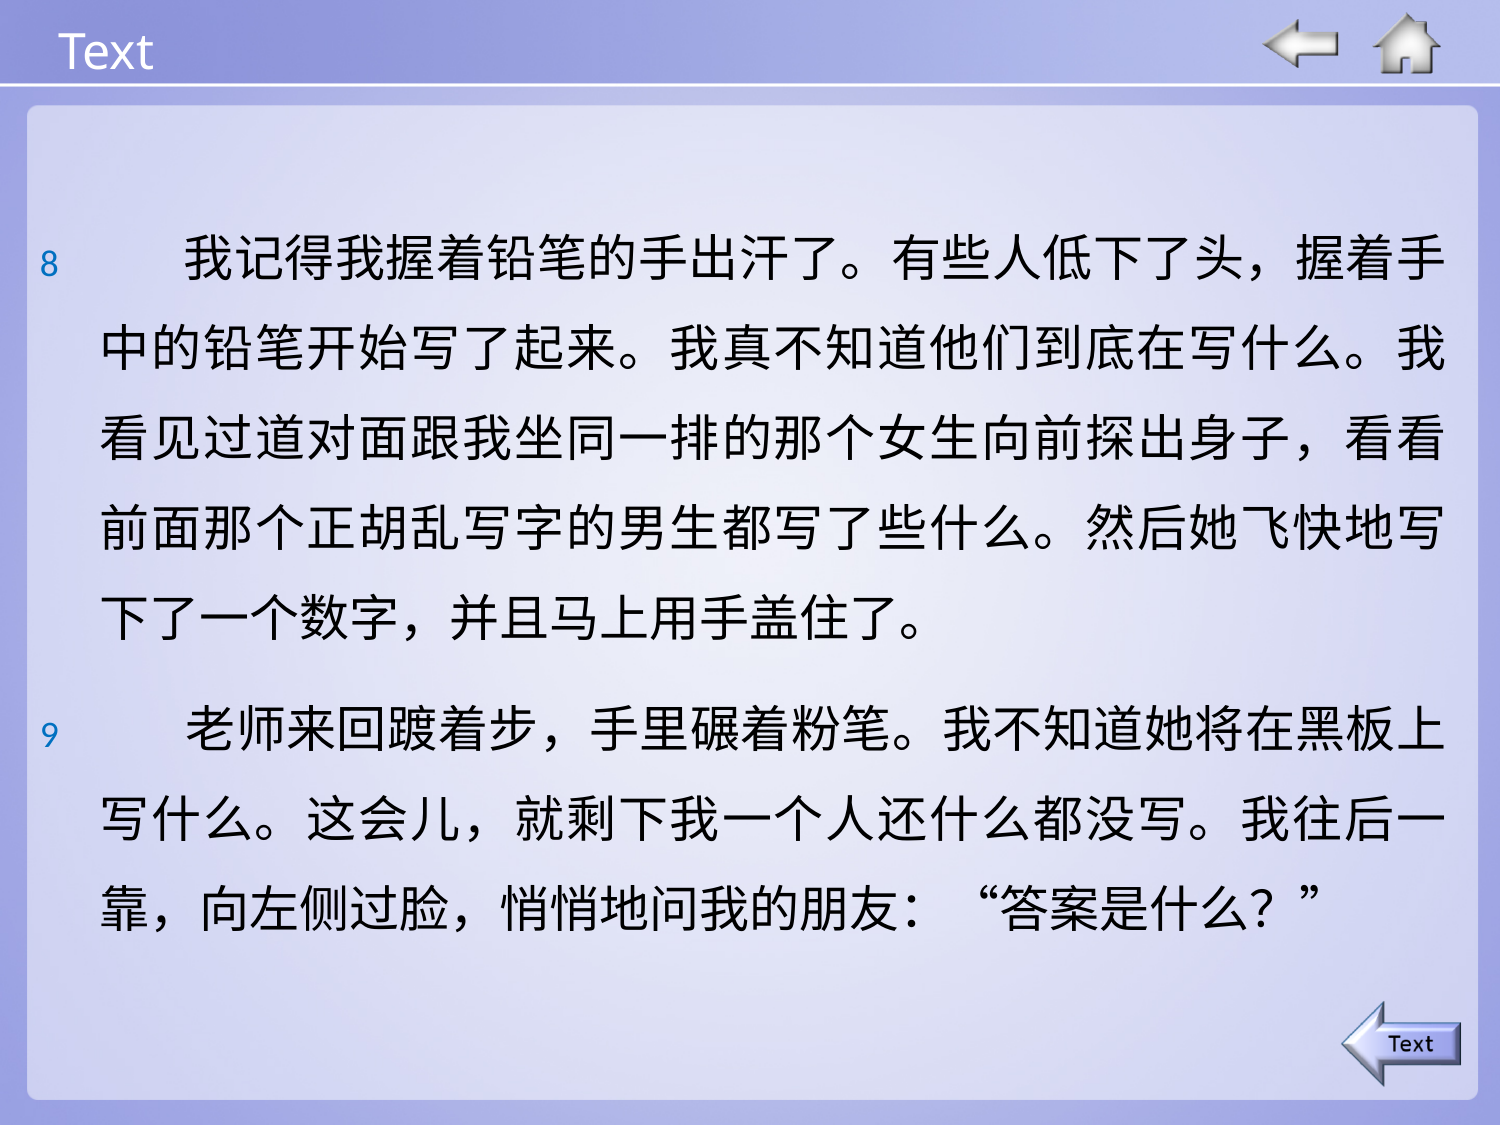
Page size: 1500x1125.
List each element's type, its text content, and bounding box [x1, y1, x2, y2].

text_box 8 我记得我握着铅笔的手出汗了。有些人低下了头，握着手中的铅笔开始写了起来。我真不知道他们到底在写什么。我看见过道对面跟我坐同一排的那个女生向前探出身子，看看前面那个正胡乱写字的男生都写了些什么。然后她飞快地写下了一个数字，并且马上用手盖住了。 9 老师来回踱着步，手里碾着粉笔。我不知道她将在黑板上写什么。这会儿，就剩下我一个人还什么都没写。我往后一靠，向左侧过脸，悄悄地问我的朋友：“答案是什么？” [24, 108, 1462, 1104]
picture [0, 0, 1500, 1125]
text_box Text [43, 11, 170, 87]
